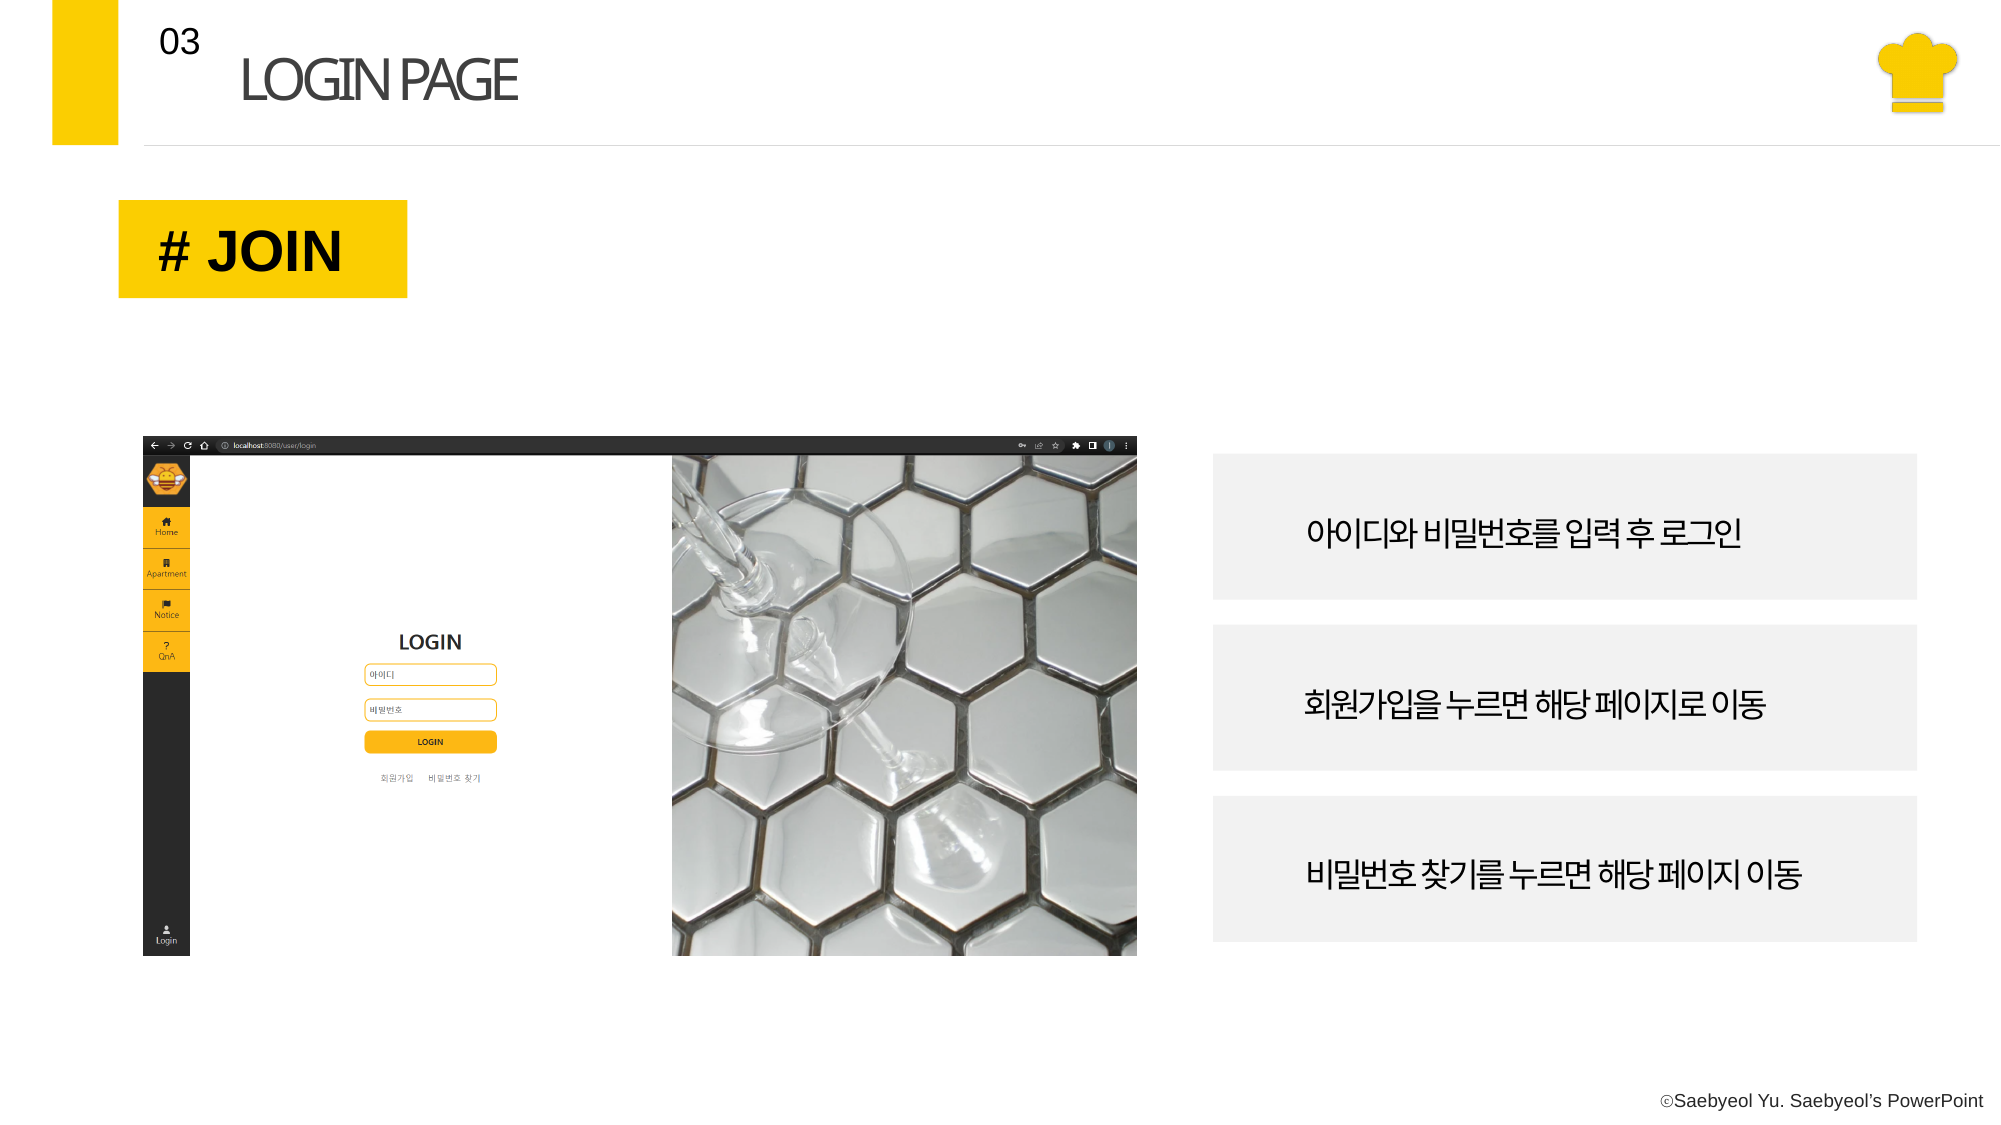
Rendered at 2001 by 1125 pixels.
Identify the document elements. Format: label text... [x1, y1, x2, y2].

text_box [118, 199, 408, 299]
text_box 아이디와 비밀번호를 입력 후 로그인 [1291, 497, 1879, 560]
text_box 회원가입을 누르면 해당 페이지로 이동 [1288, 668, 1842, 731]
text_box [54, 0, 119, 146]
picture [143, 436, 1137, 956]
text_box [1212, 795, 1918, 943]
picture [1862, 17, 1973, 128]
text_box [1212, 453, 1918, 601]
text_box 비밀번호 찾기를 누르면 해당 페이지 이동 [1290, 839, 1880, 902]
text_box 03 [144, 9, 216, 70]
text_box # JOIN [143, 206, 411, 291]
text_box [1212, 624, 1918, 772]
text_box LOGIN PAGE [223, 34, 537, 120]
